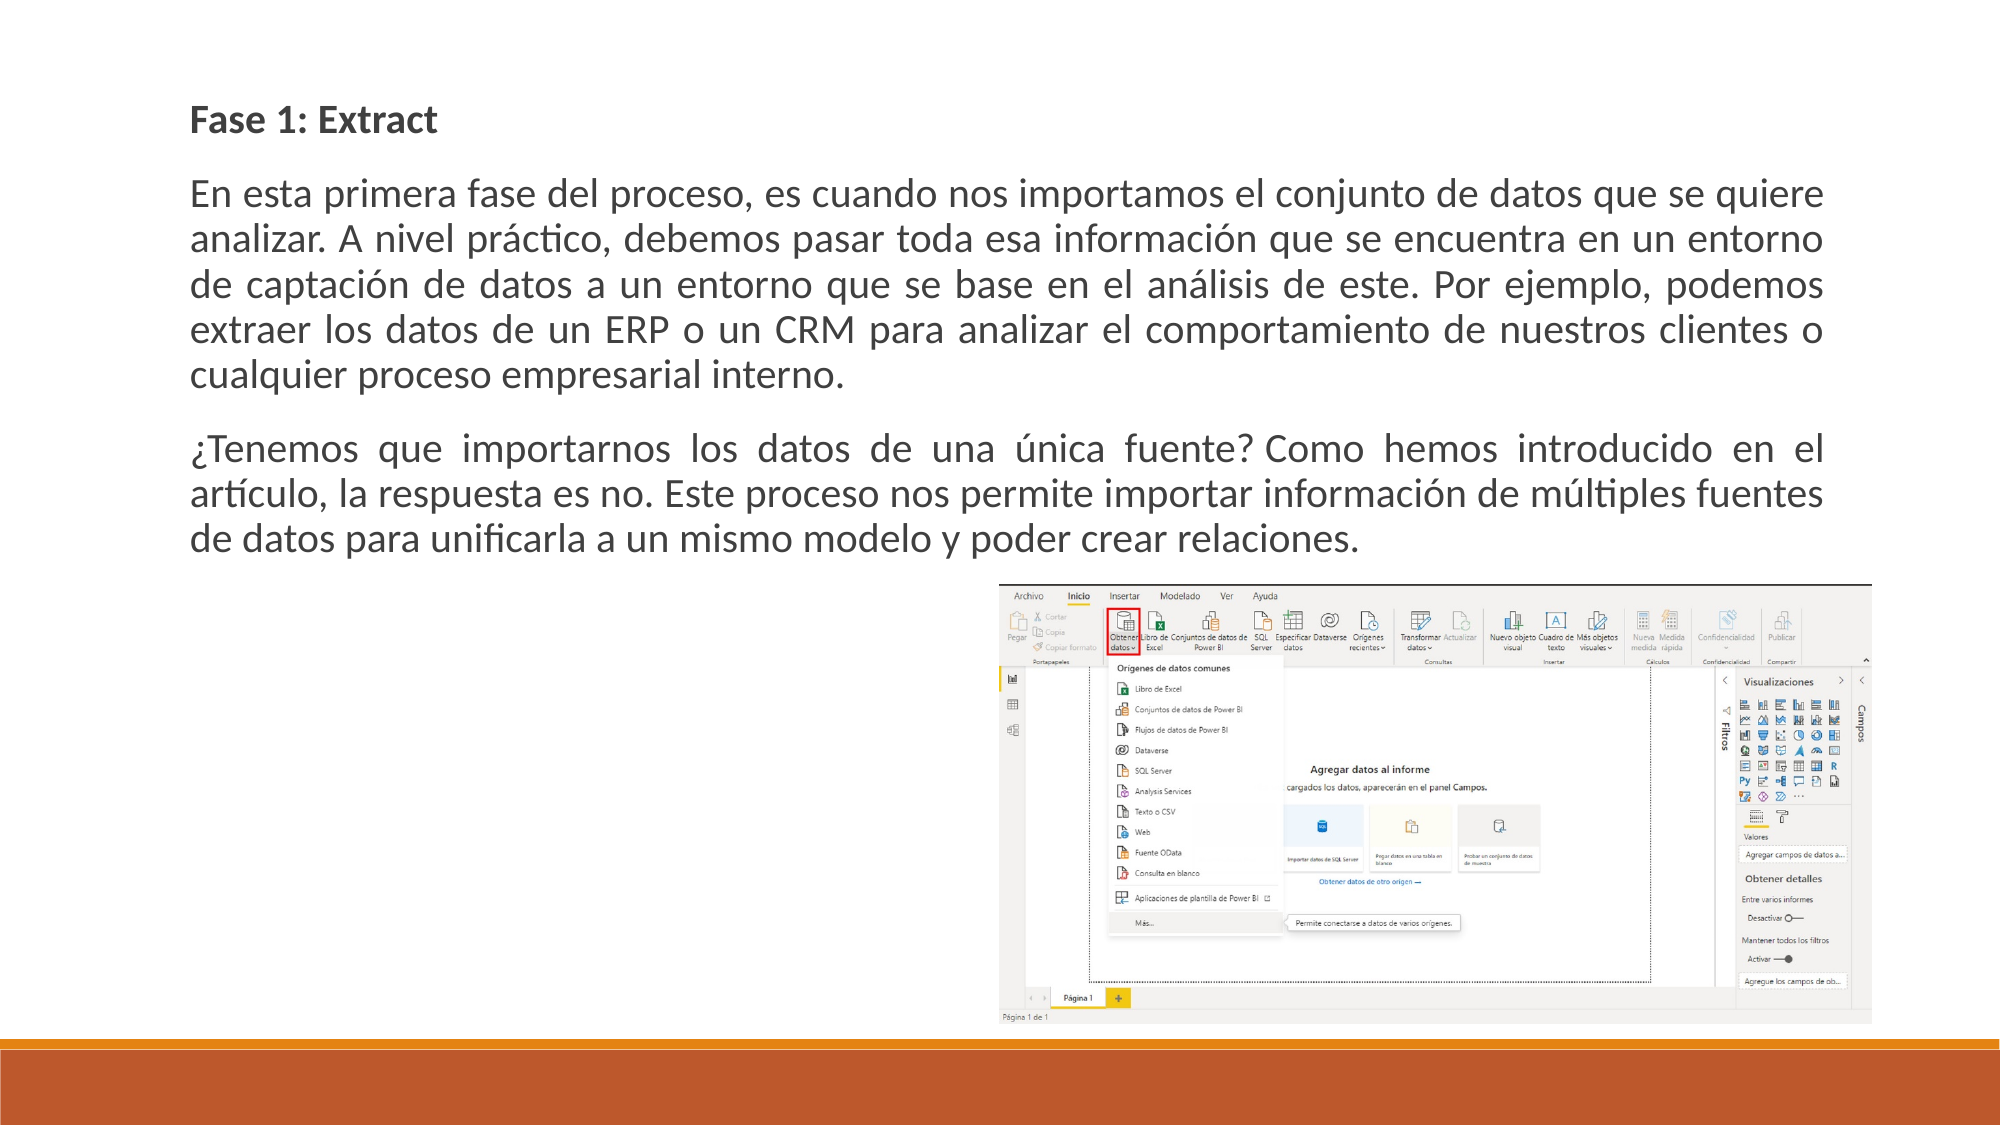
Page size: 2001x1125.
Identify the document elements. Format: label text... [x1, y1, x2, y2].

picture [999, 584, 1872, 1025]
list Fase 1: Extract En esta primera fase del proceso, es cuando nos importamos el conjunto de datos que se quiere analizar. A nivel práctico, debemos pasar toda esa información que se encuentra en un entorno de captación de datos a un entorno que se base en el análisis de este. Por ejemplo, podemos extraer los datos de un ERP o un CRM para analizar el comportamiento de nuestros clientes o cualquier proceso empresarial interno. ¿Tenemos que importarnos los datos de una única fuente? Como hemos introducido en el artículo, la respuesta es no. Este proceso nos permite importar información de múltiples fuentes de datos para unificarla a un mismo modelo y poder crear relaciones. [174, 90, 1825, 1037]
